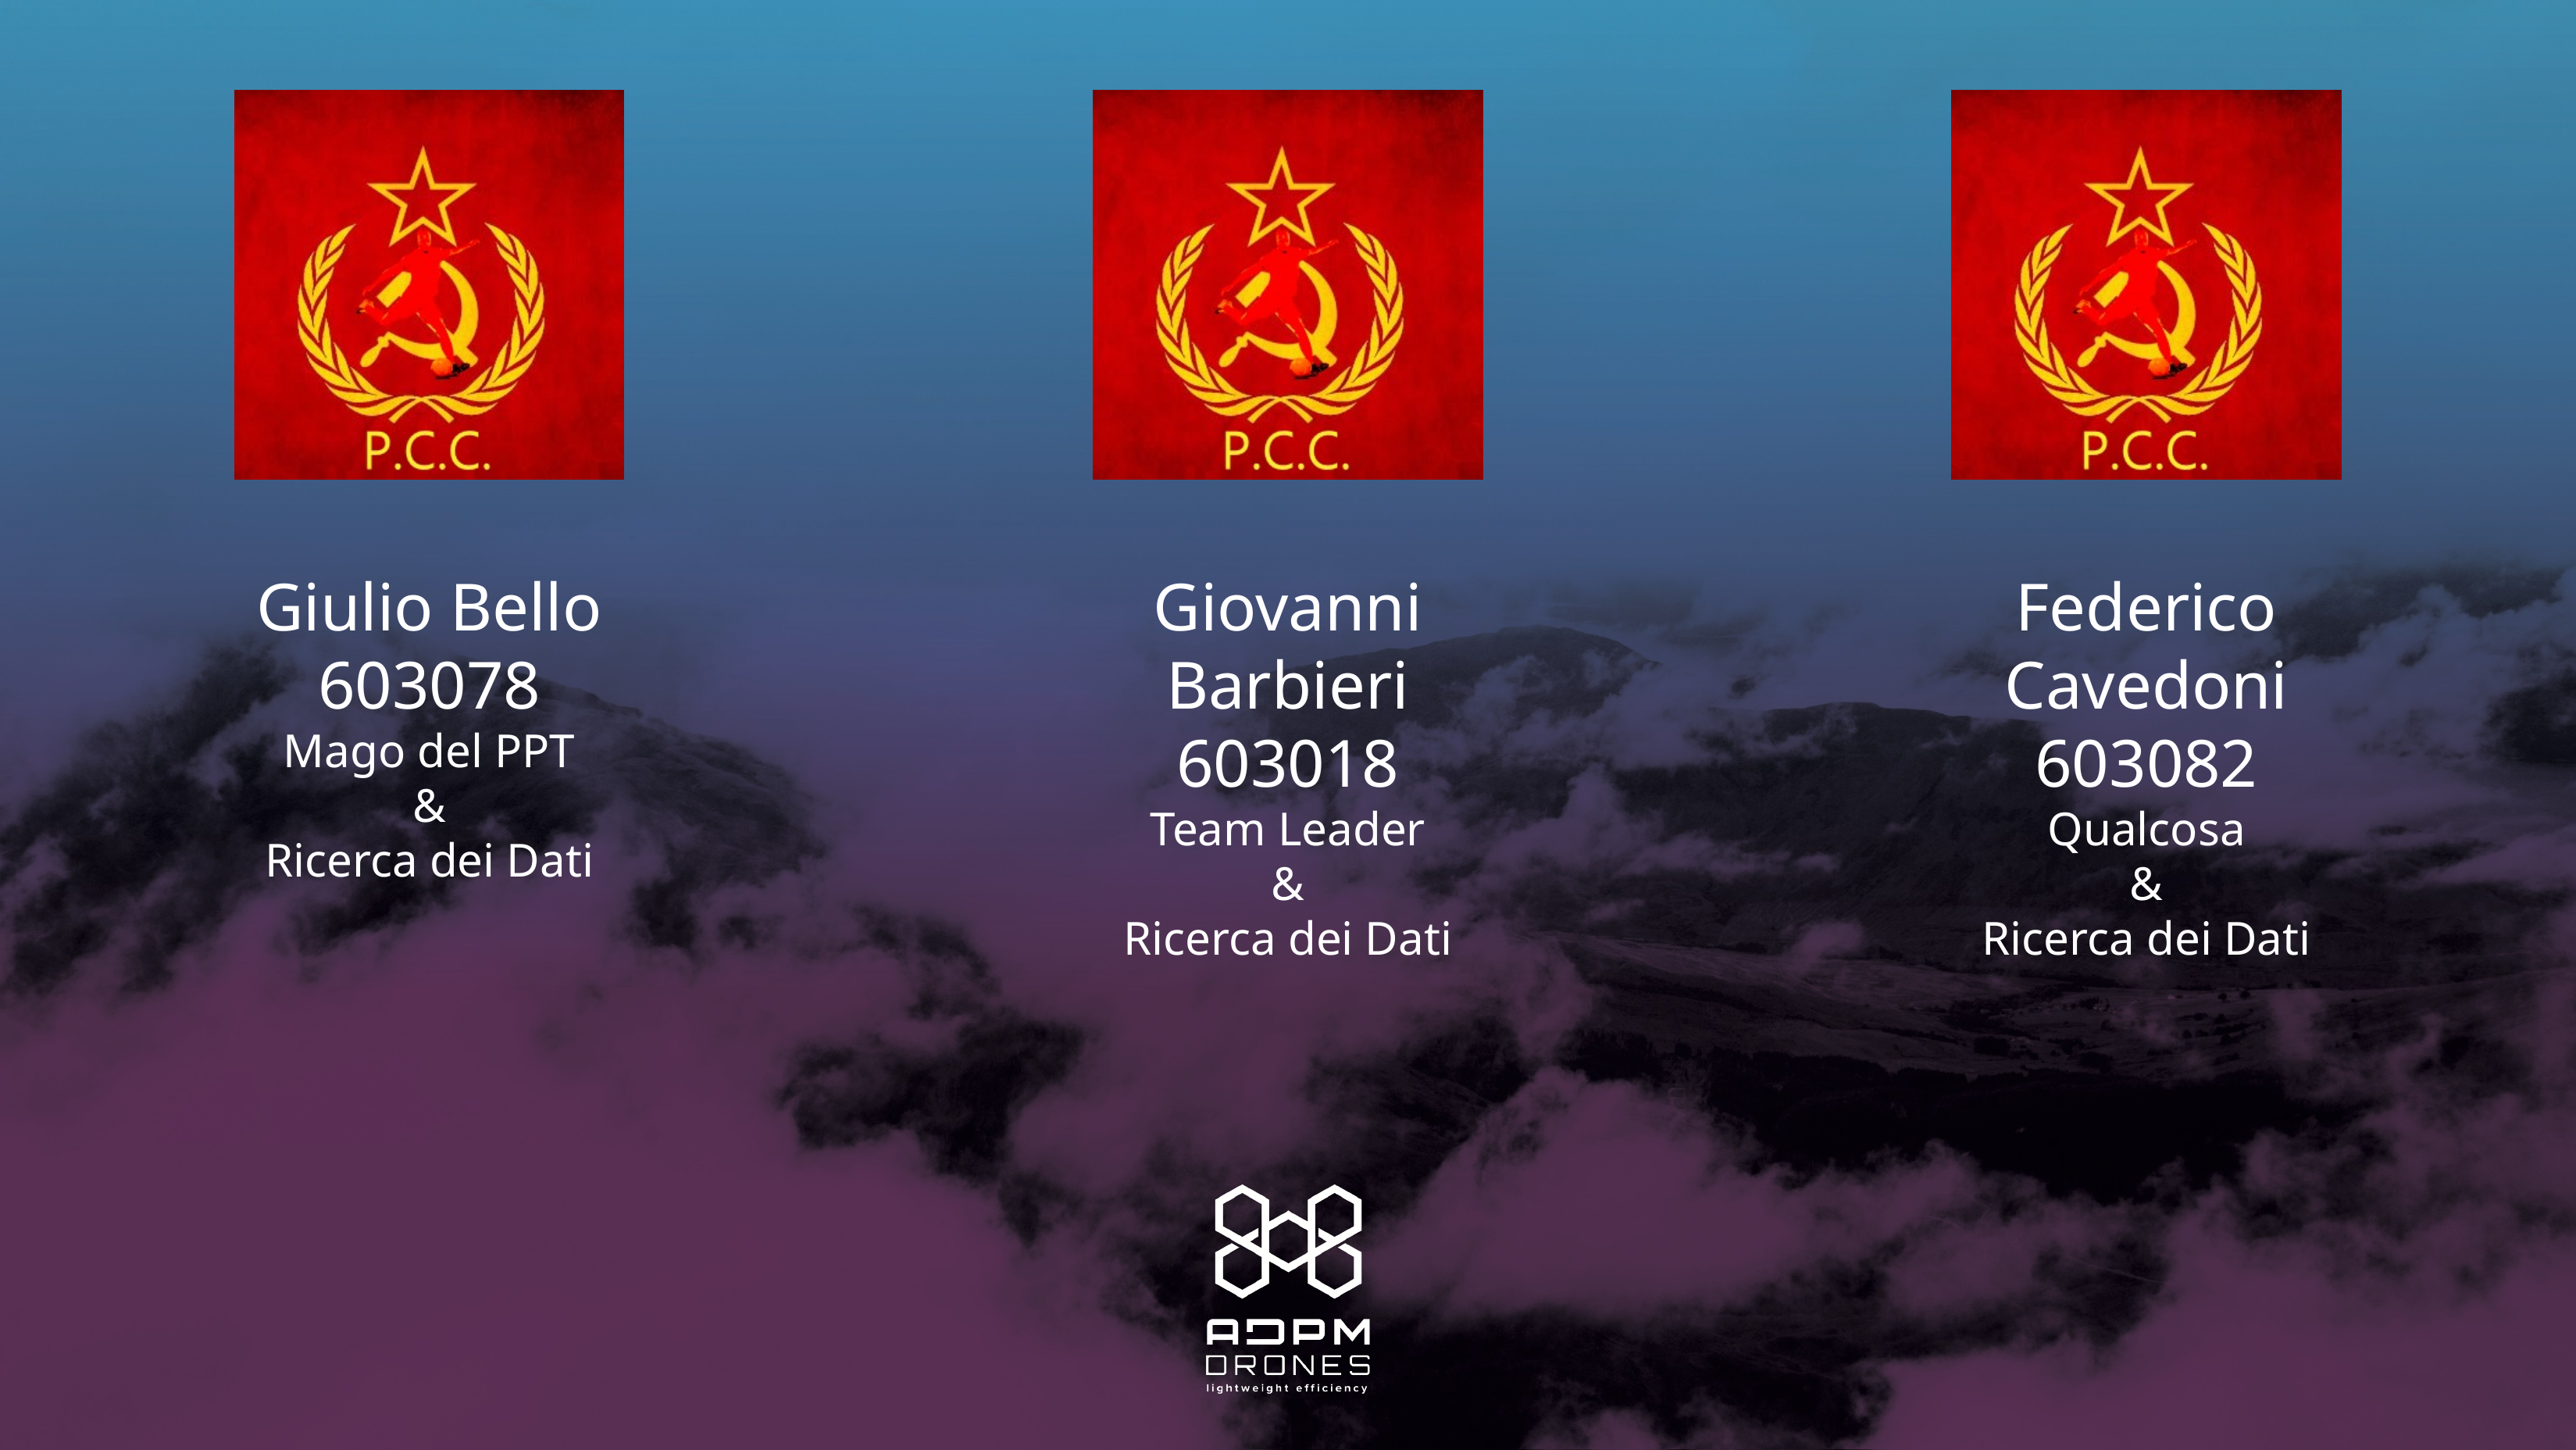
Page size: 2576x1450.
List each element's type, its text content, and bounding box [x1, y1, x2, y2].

text_box [1206, 1184, 1370, 1394]
text_box Giovanni Barbieri 603018 Team Leader & Ricerca dei Dati [1024, 560, 1552, 970]
picture [0, 0, 2576, 1450]
text_box Federico Cavedoni 603082 Qualcosa & Ricerca dei Dati [1863, 560, 2430, 970]
text_box Giulio Bello 603078 Mago del PPT & Ricerca dei Dati [234, 560, 624, 892]
